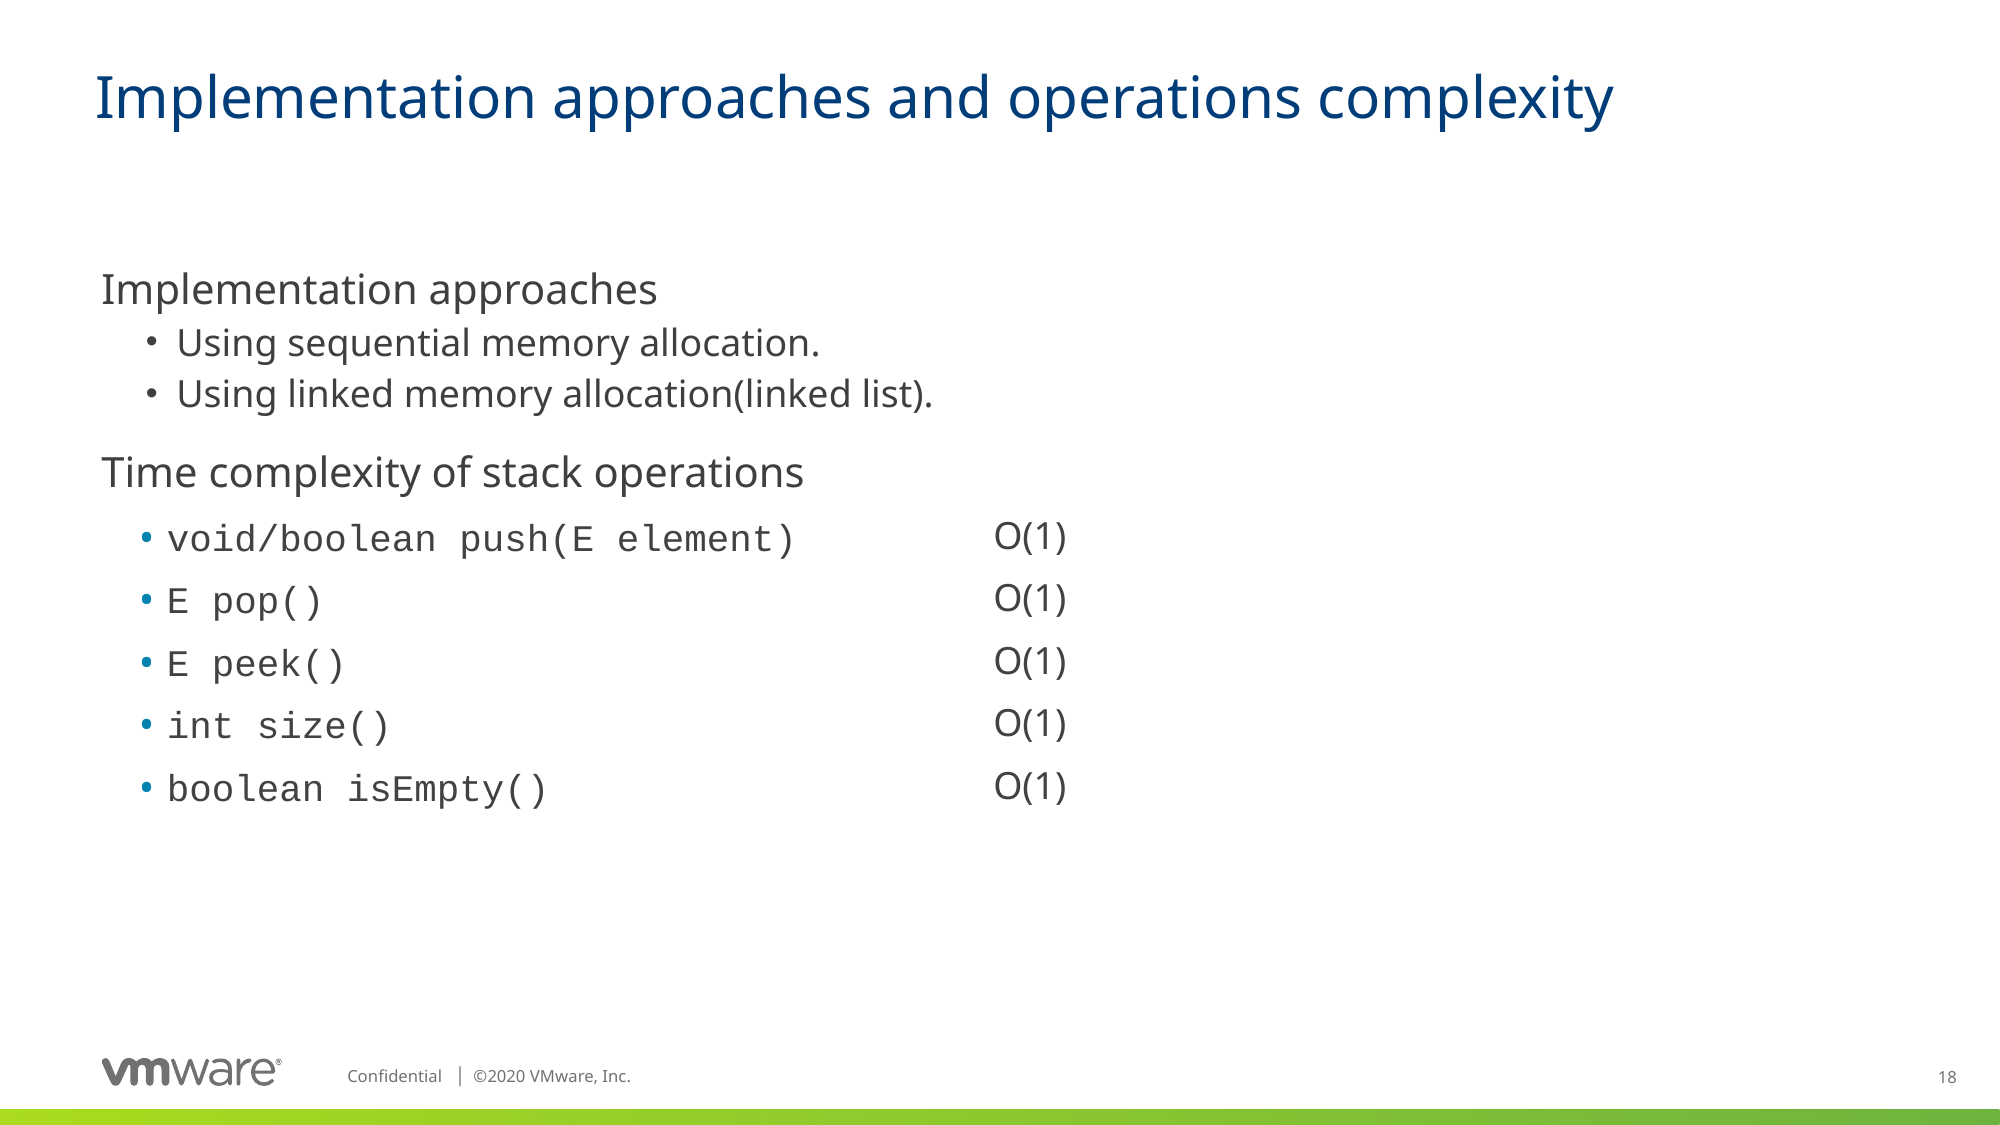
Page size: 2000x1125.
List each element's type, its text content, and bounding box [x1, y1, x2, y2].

text_box O(1) O(1) O(1) O(1) O(1) [843, 510, 1081, 826]
title Implementation approaches and operations complexity [95, 67, 1900, 131]
list Implementation approaches Using sequential memory allocation. Using linked memory allocation(linked list). Time complexity of stack operations void/boolean push(E element) E pop() E peek() int size() boolean isEmpty() [101, 262, 1902, 1013]
